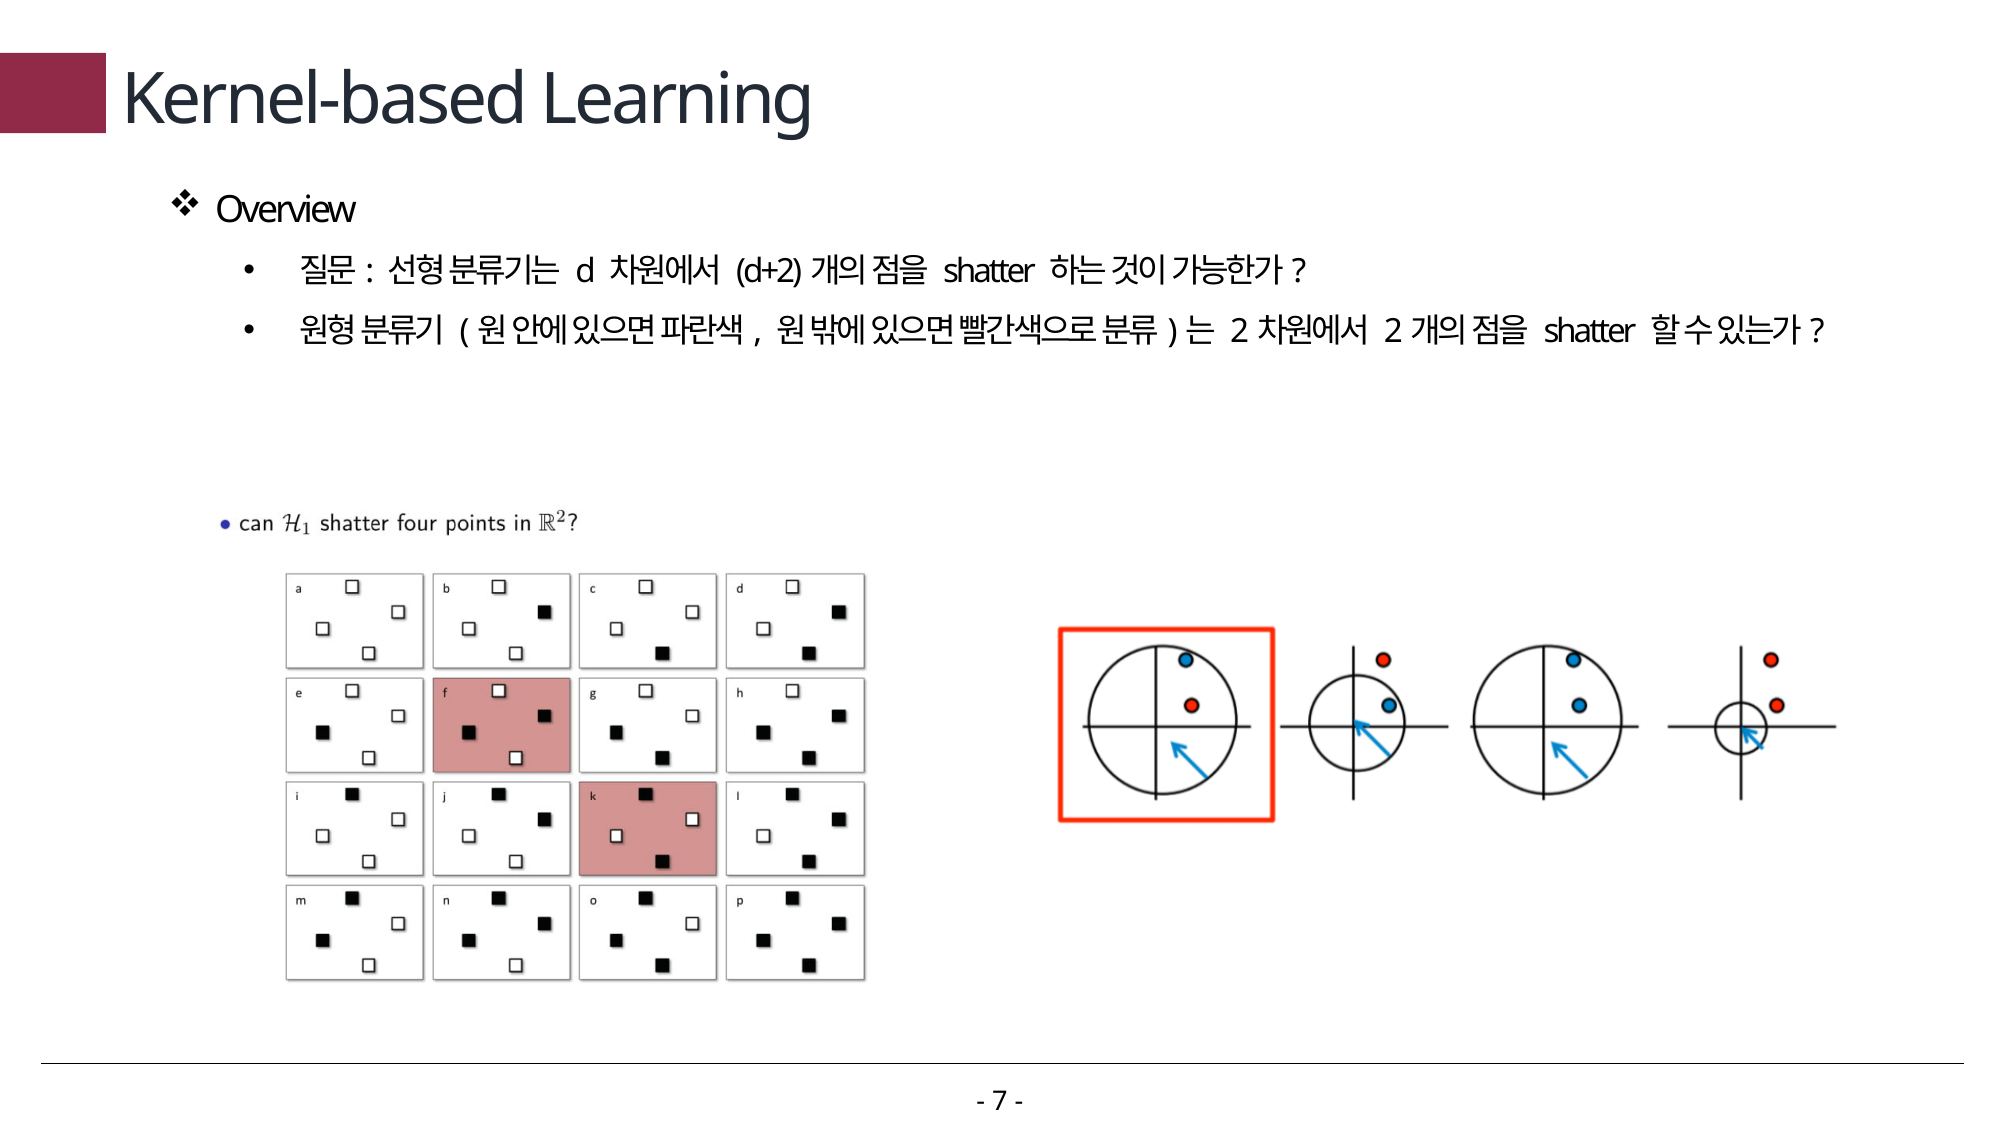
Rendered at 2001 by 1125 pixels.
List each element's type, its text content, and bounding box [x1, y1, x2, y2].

picture [206, 495, 951, 1022]
title Kernel-based Learning [106, 54, 1730, 147]
text_box Overview 질문: 선형 분류기는 d 차원에서 (d+2)개의 점을 shatter 하는 것이 가능한가? 원형 분류기 (원 안에 있으면 파란색, 원 밖에 있으면 빨간색으로 분류)는 2차원에서 2개의 점을 shatter 할 수 있는가? [153, 154, 1987, 357]
picture [1049, 609, 1870, 846]
